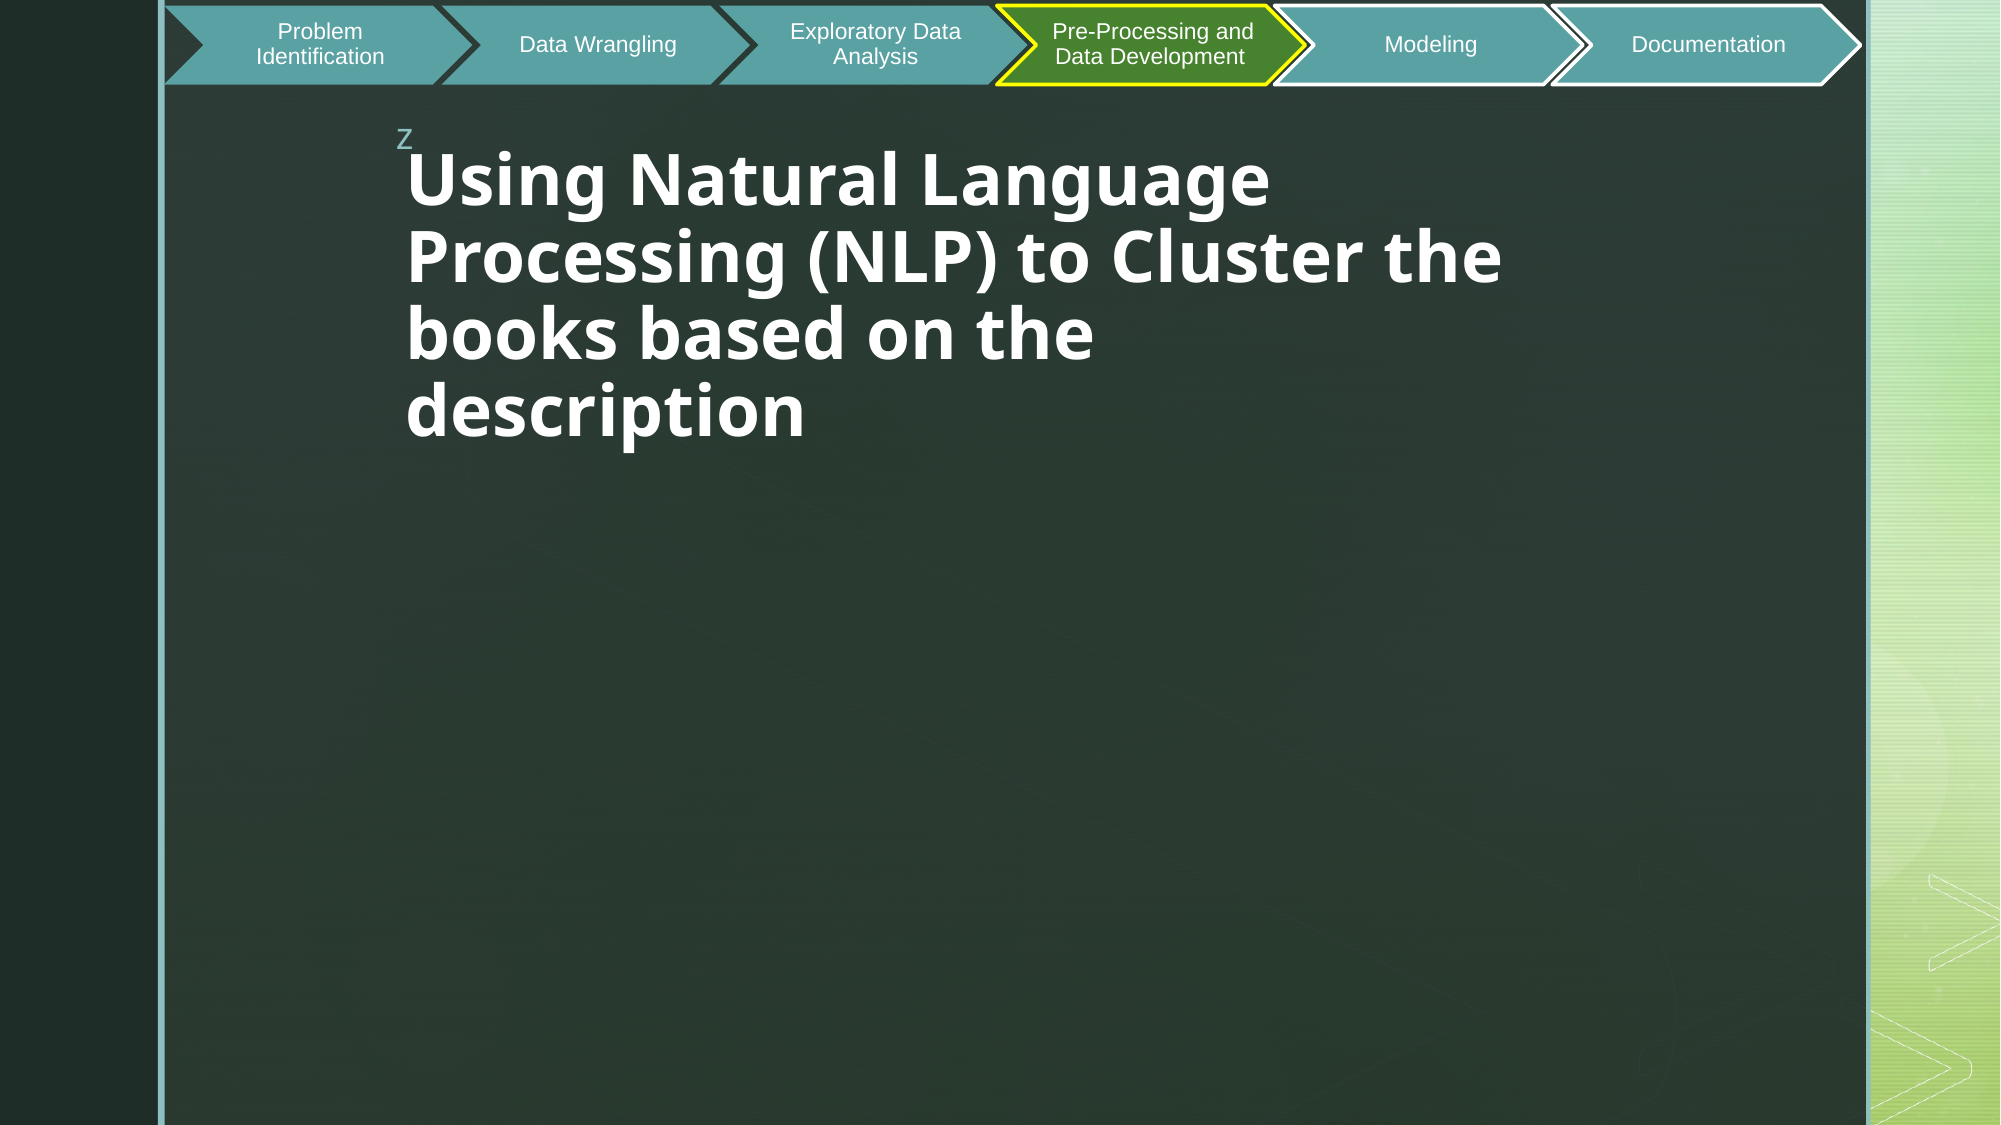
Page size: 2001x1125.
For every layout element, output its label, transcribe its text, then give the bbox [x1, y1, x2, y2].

picture [1871, 0, 2001, 1125]
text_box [162, 5, 1862, 85]
text_box Using Natural Language Processing (NLP) to Cluster the books based on the description [390, 136, 1525, 462]
